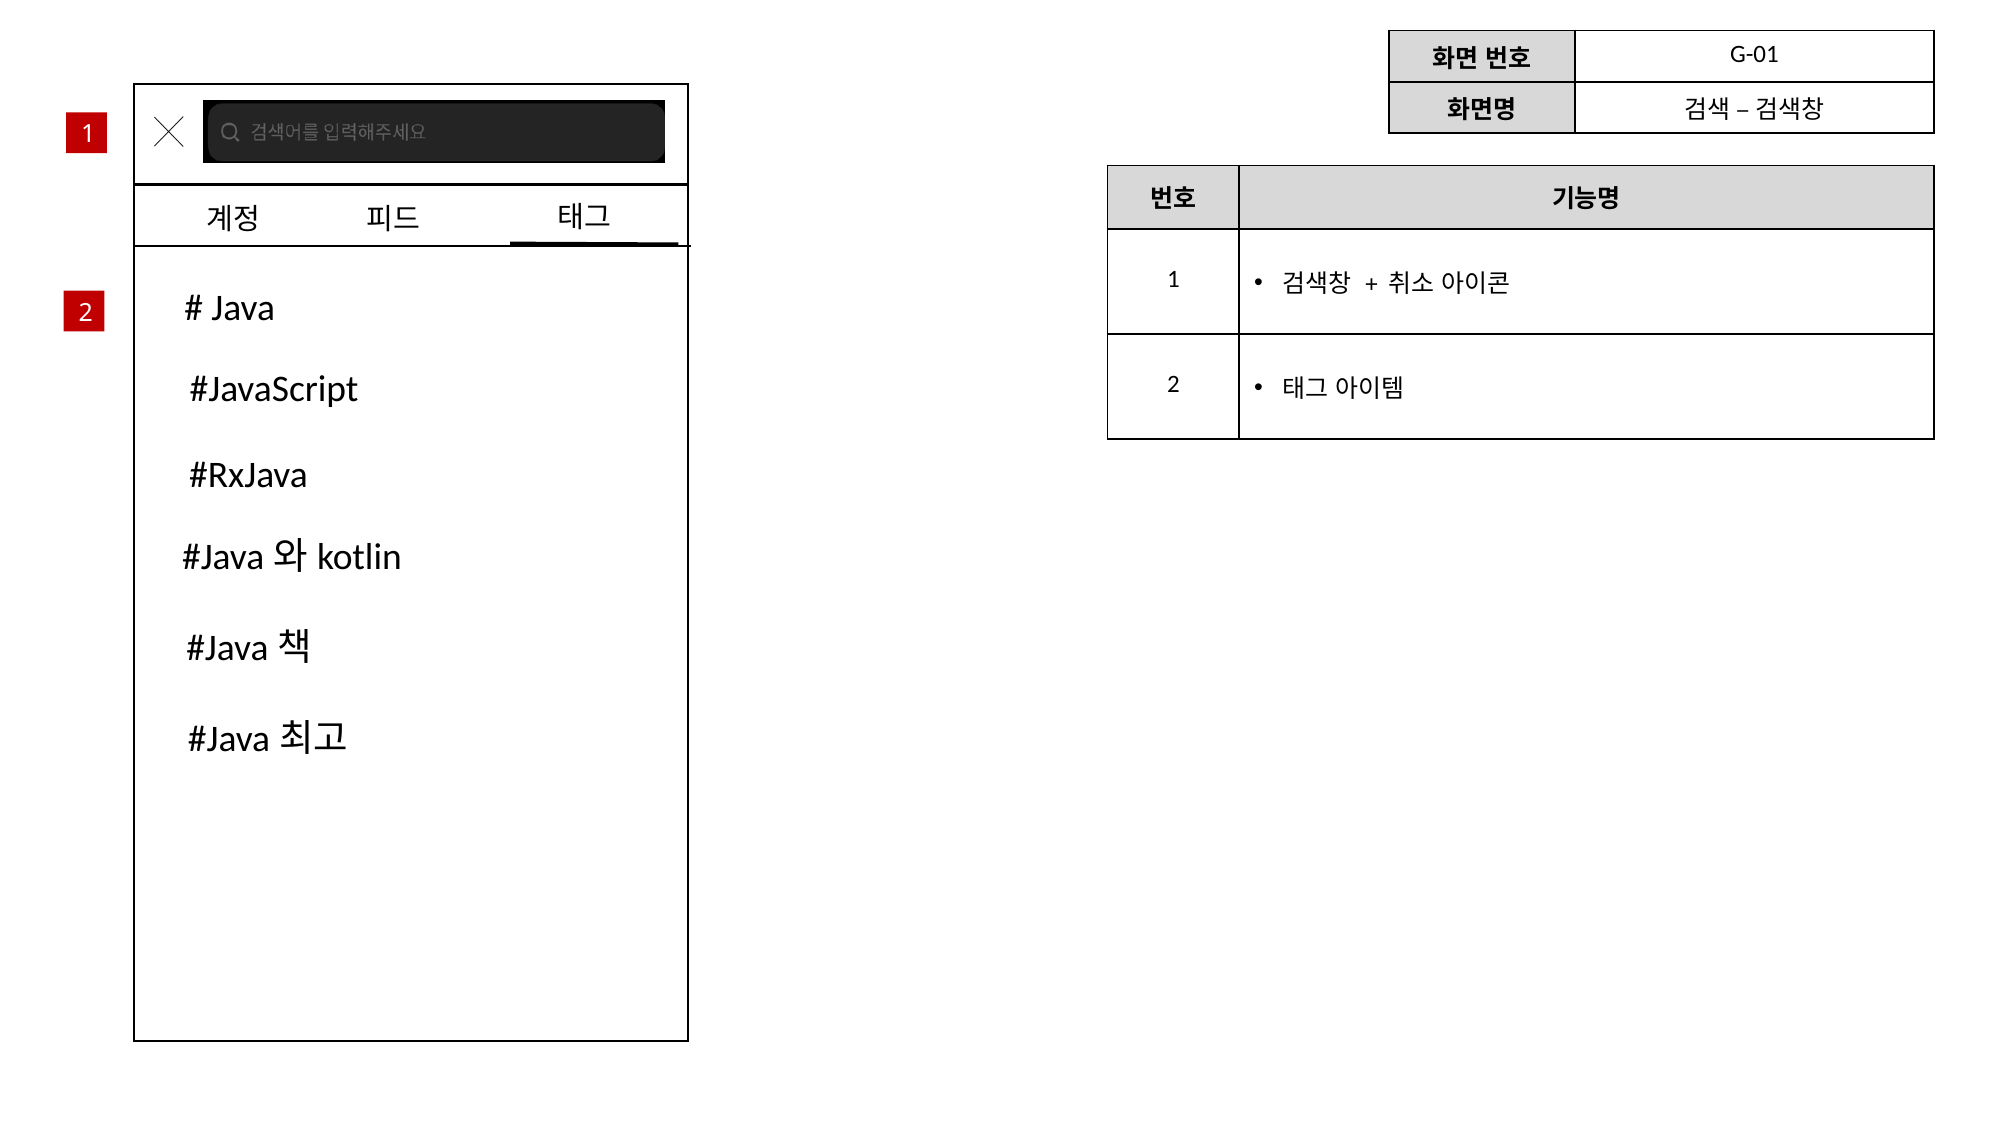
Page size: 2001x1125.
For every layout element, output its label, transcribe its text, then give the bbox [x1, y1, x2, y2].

text_box #Java와kotlin [167, 525, 417, 585]
text_box 피드 [352, 193, 436, 243]
text_box 2 [63, 290, 105, 332]
text_box 계정 [191, 193, 276, 243]
table_cell 검색창 + 취소 아이콘 [1240, 230, 1933, 333]
text_box # Java [169, 275, 291, 336]
text_box #Java최고 [173, 706, 364, 767]
table_cell 검색 – 검색창 [1576, 83, 1933, 132]
picture [147, 109, 191, 154]
table_header G-01 [1576, 31, 1933, 81]
table_cell 화면명 [1390, 83, 1574, 132]
table_cell 2 [1108, 335, 1238, 438]
text_box [133, 83, 689, 1042]
table_cell 태그 아이템 [1240, 335, 1933, 438]
text_box 1 [66, 112, 107, 154]
text_box 태그 [542, 190, 627, 241]
text_box #JavaScript [174, 356, 374, 417]
text_box #Java책 [171, 615, 327, 675]
table_cell 1 [1108, 230, 1238, 333]
table_header 기능명 [1240, 166, 1933, 228]
text_box #RxJava [174, 442, 324, 503]
table_header 화면 번호 [1390, 31, 1574, 81]
table_header 번호 [1108, 166, 1238, 228]
picture [203, 100, 665, 163]
